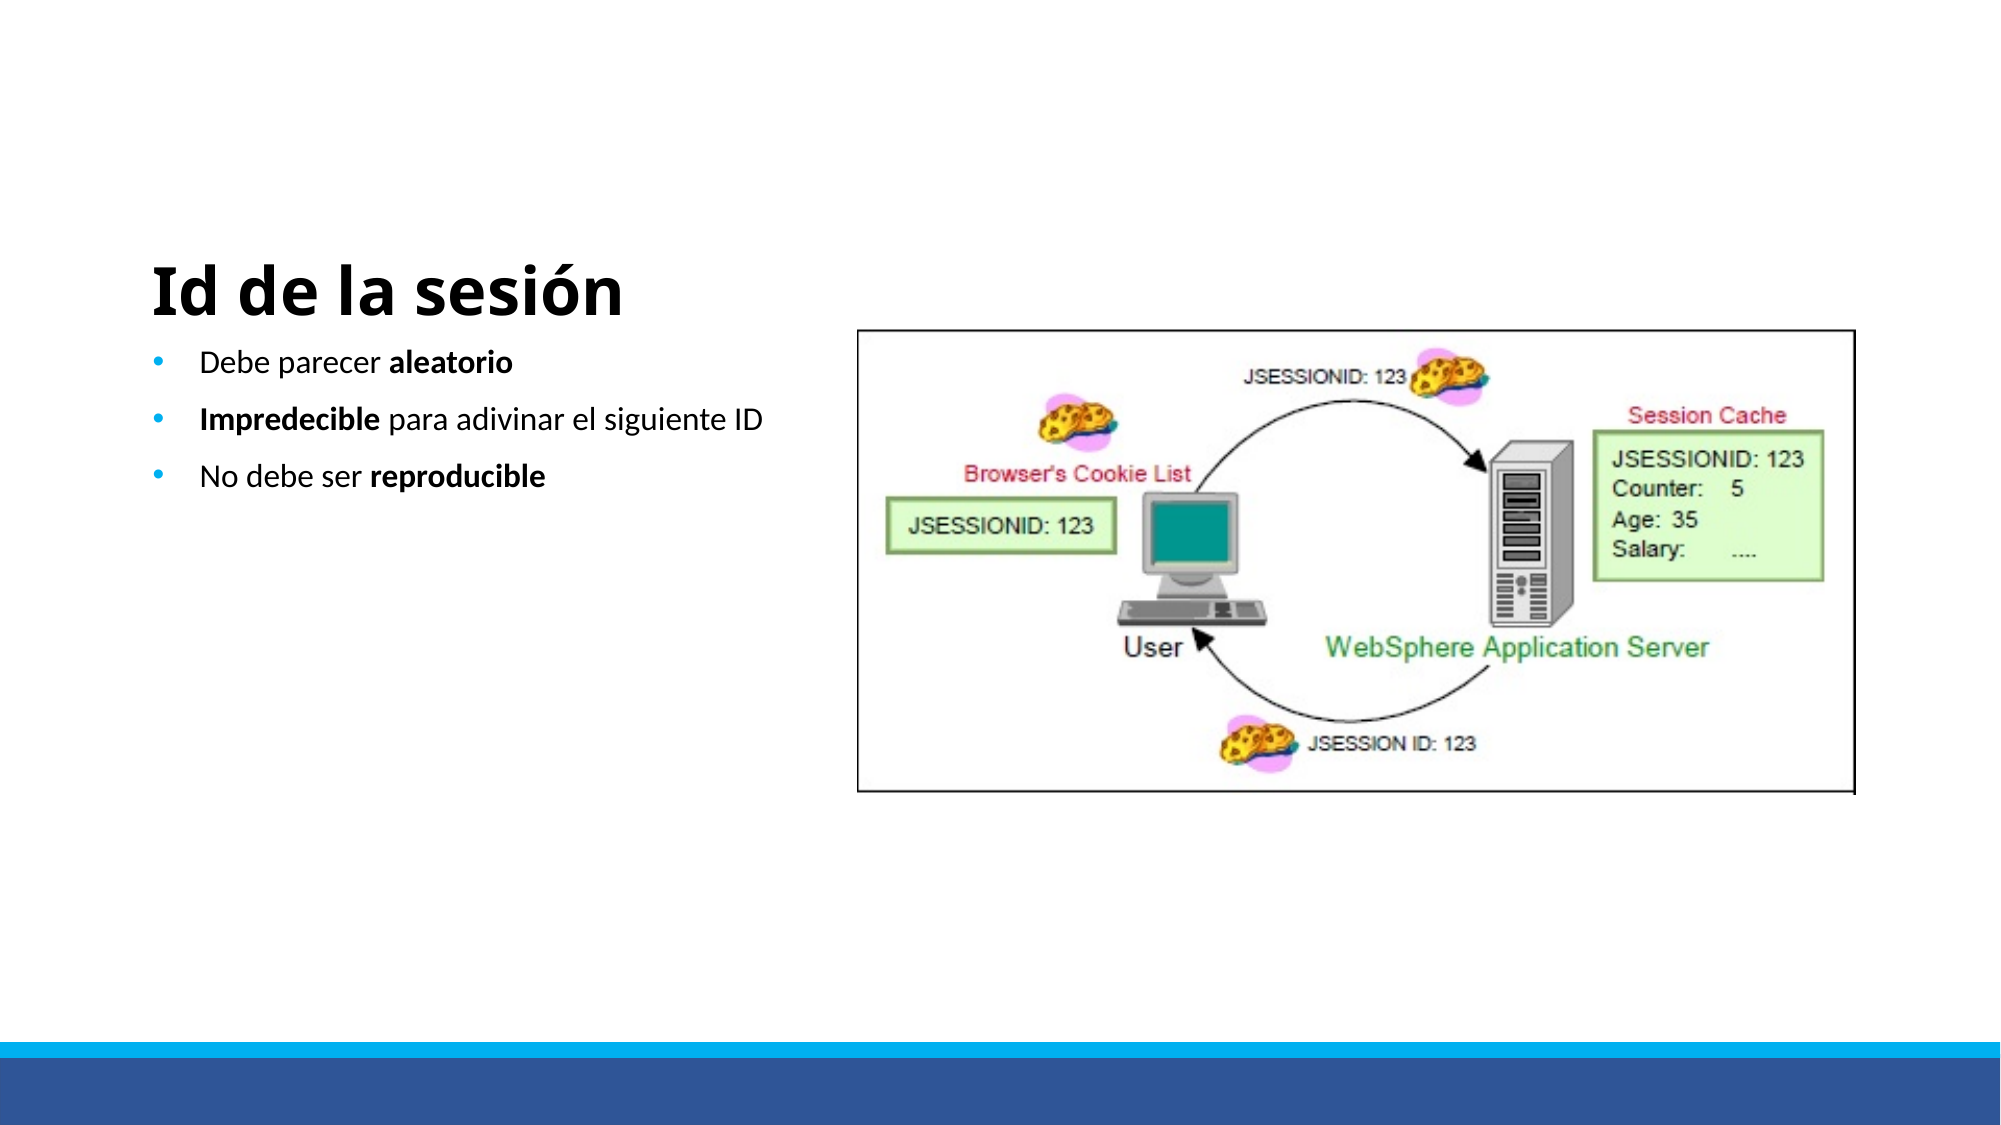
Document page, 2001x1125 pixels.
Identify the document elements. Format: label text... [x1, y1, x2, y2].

list Debe parecer aleatorio Impredecible para adivinar el siguiente ID No debe ser reproducible [137, 337, 783, 963]
title Id de la sesión [137, 75, 783, 337]
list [857, 328, 1856, 795]
